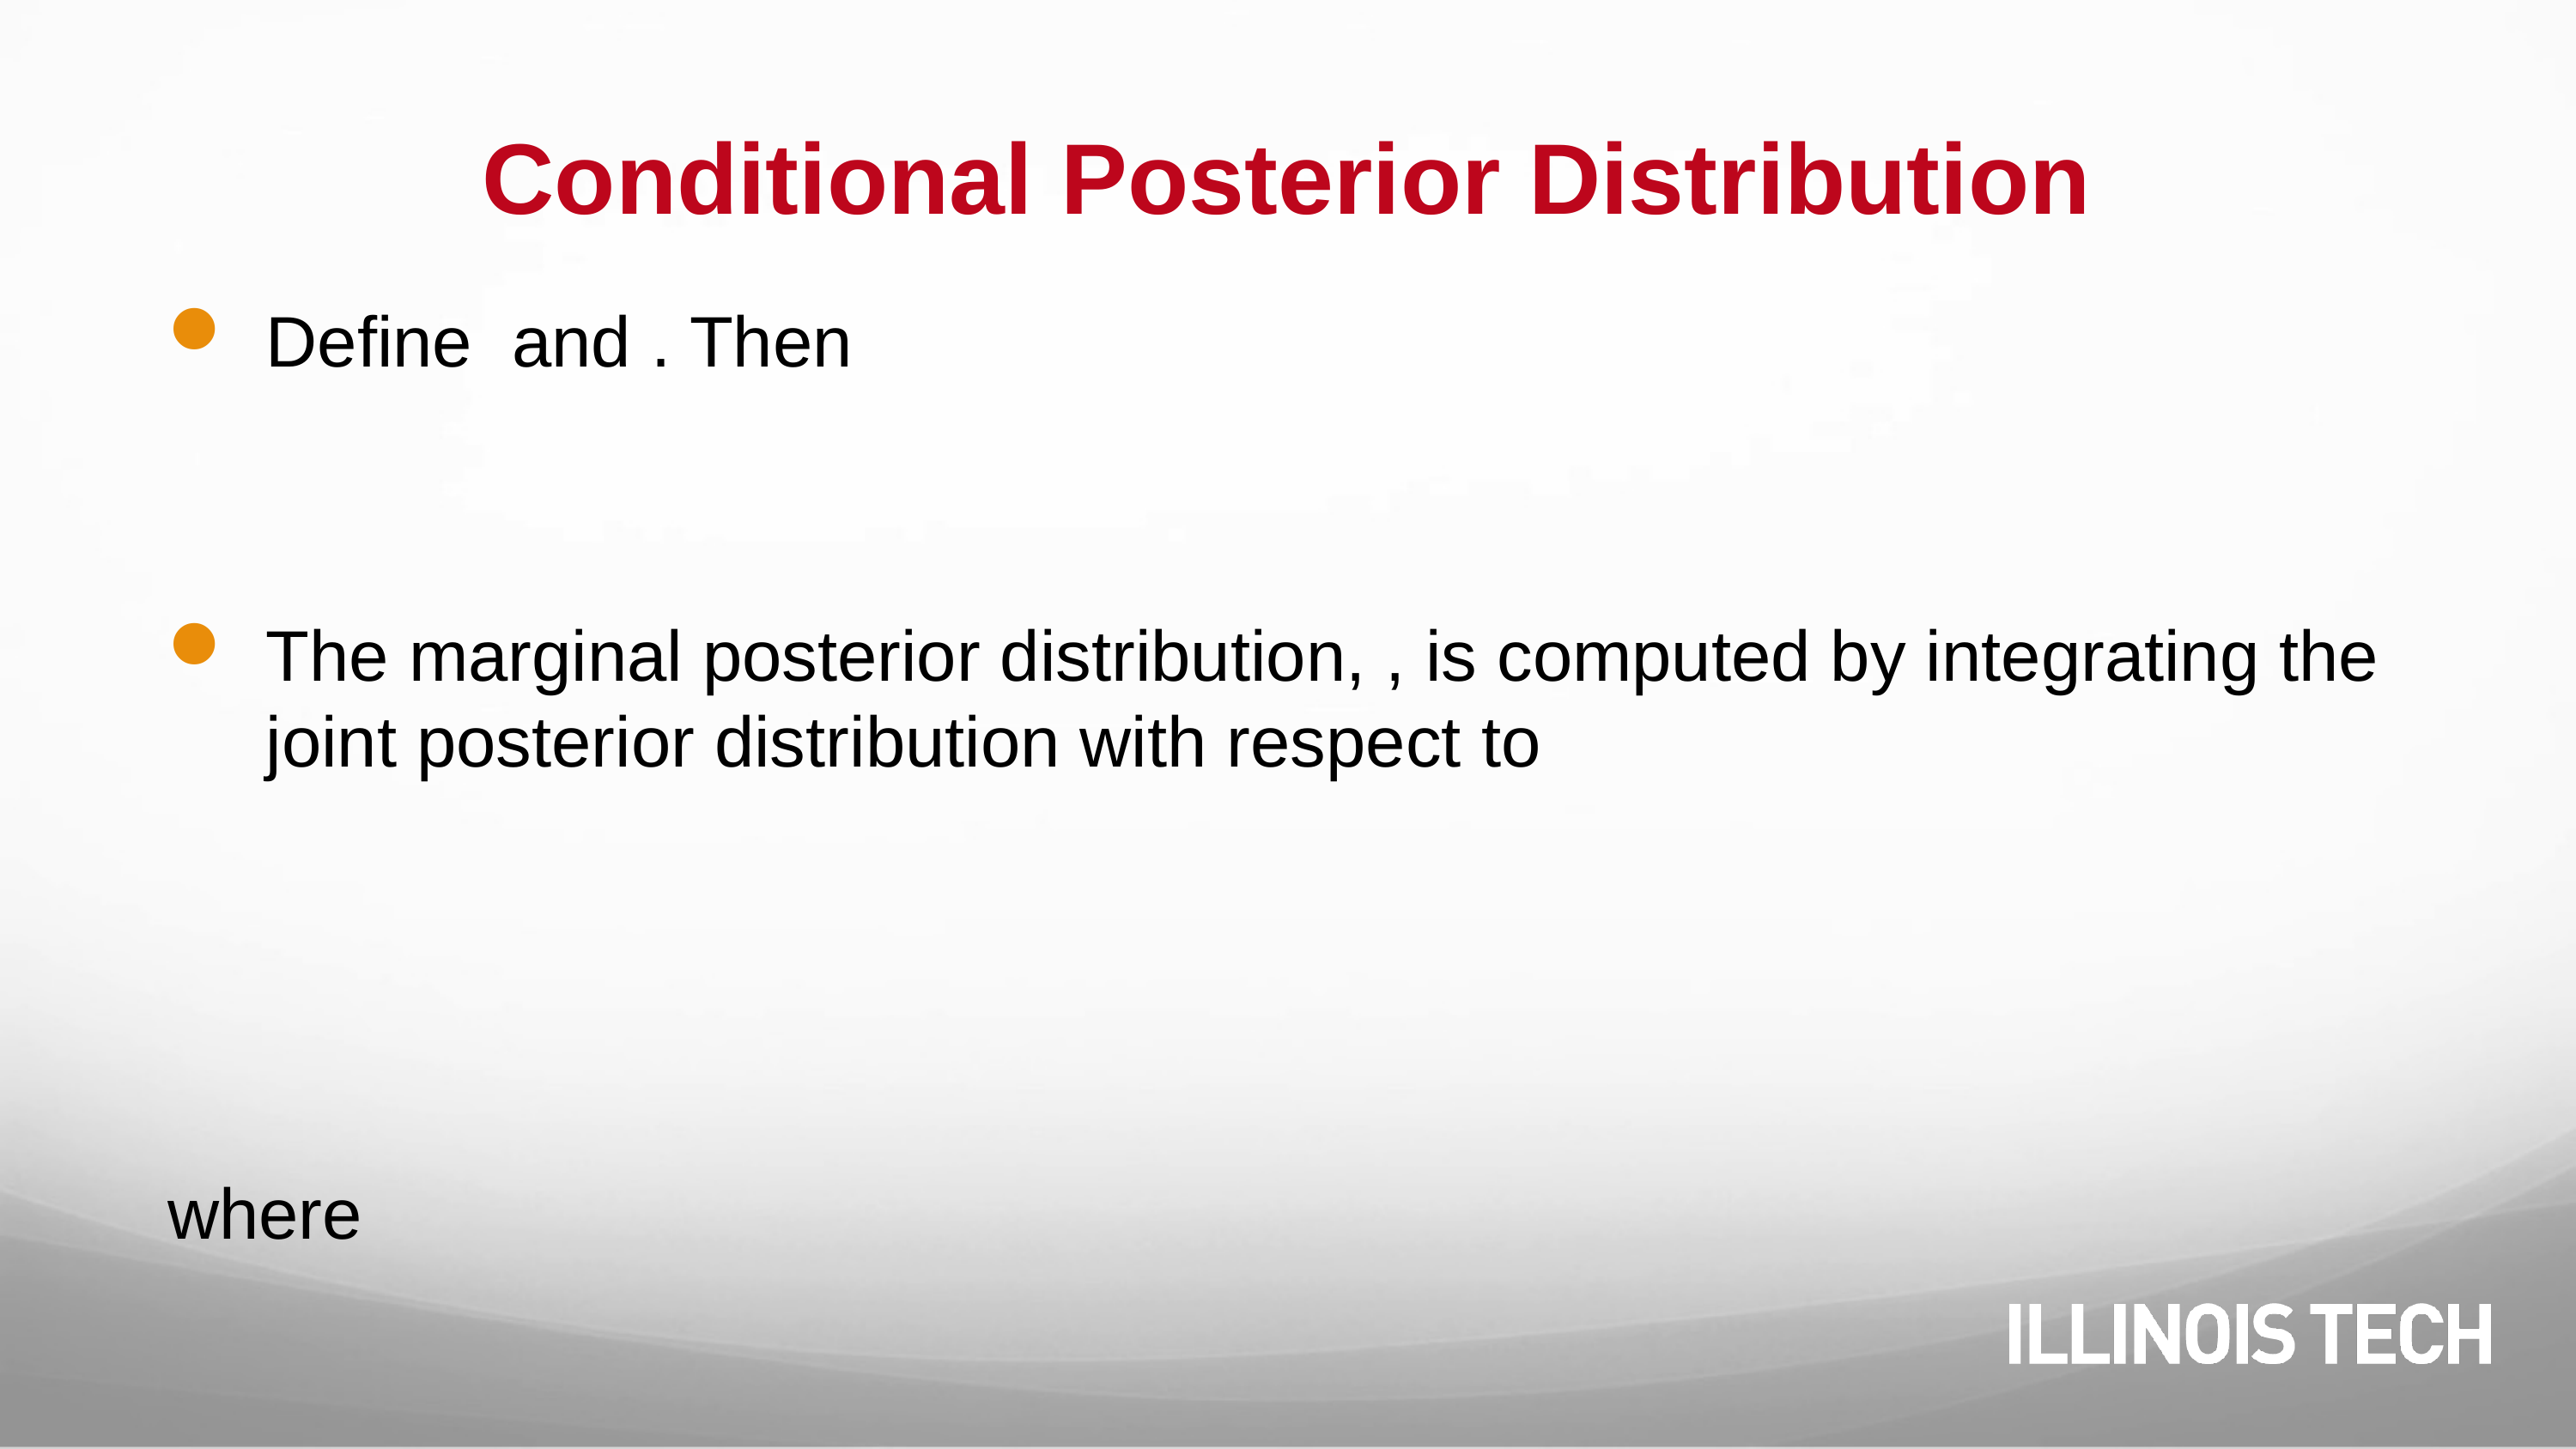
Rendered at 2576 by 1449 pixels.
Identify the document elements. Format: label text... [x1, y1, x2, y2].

picture [0, 0, 2576, 1449]
title Conditional Posterior Distribution [155, 22, 2421, 241]
